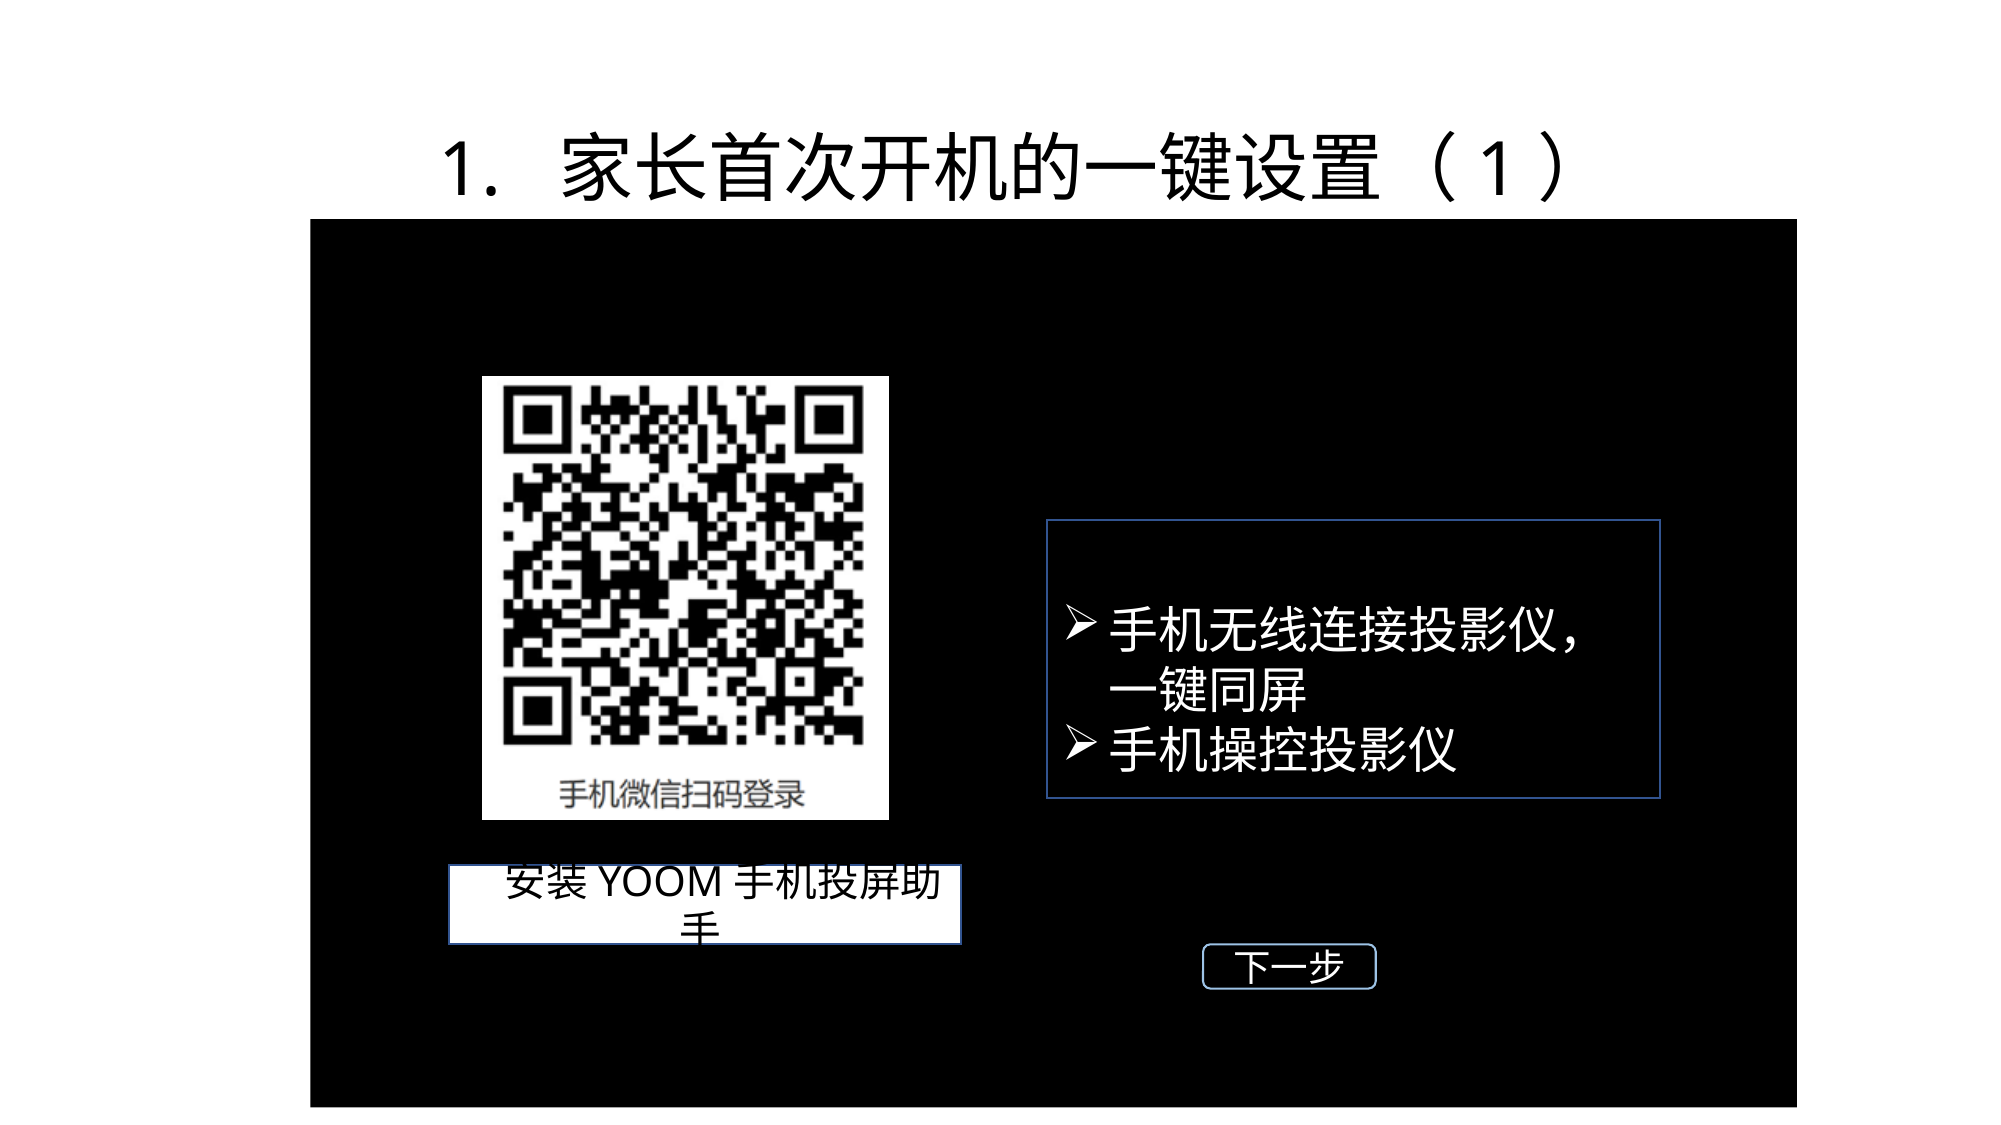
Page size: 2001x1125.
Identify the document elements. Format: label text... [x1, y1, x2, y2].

text_box 下一步 [1201, 943, 1377, 990]
text_box A安装YOOM手机投屏助手 [448, 864, 962, 945]
title 1. 家长首次开机的一键设置（1） [249, 26, 1801, 220]
picture [482, 376, 889, 820]
text_box 手机无线连接投影仪，一键同屏 手机操控投影仪 [1046, 519, 1661, 799]
text_box [309, 220, 1798, 1108]
